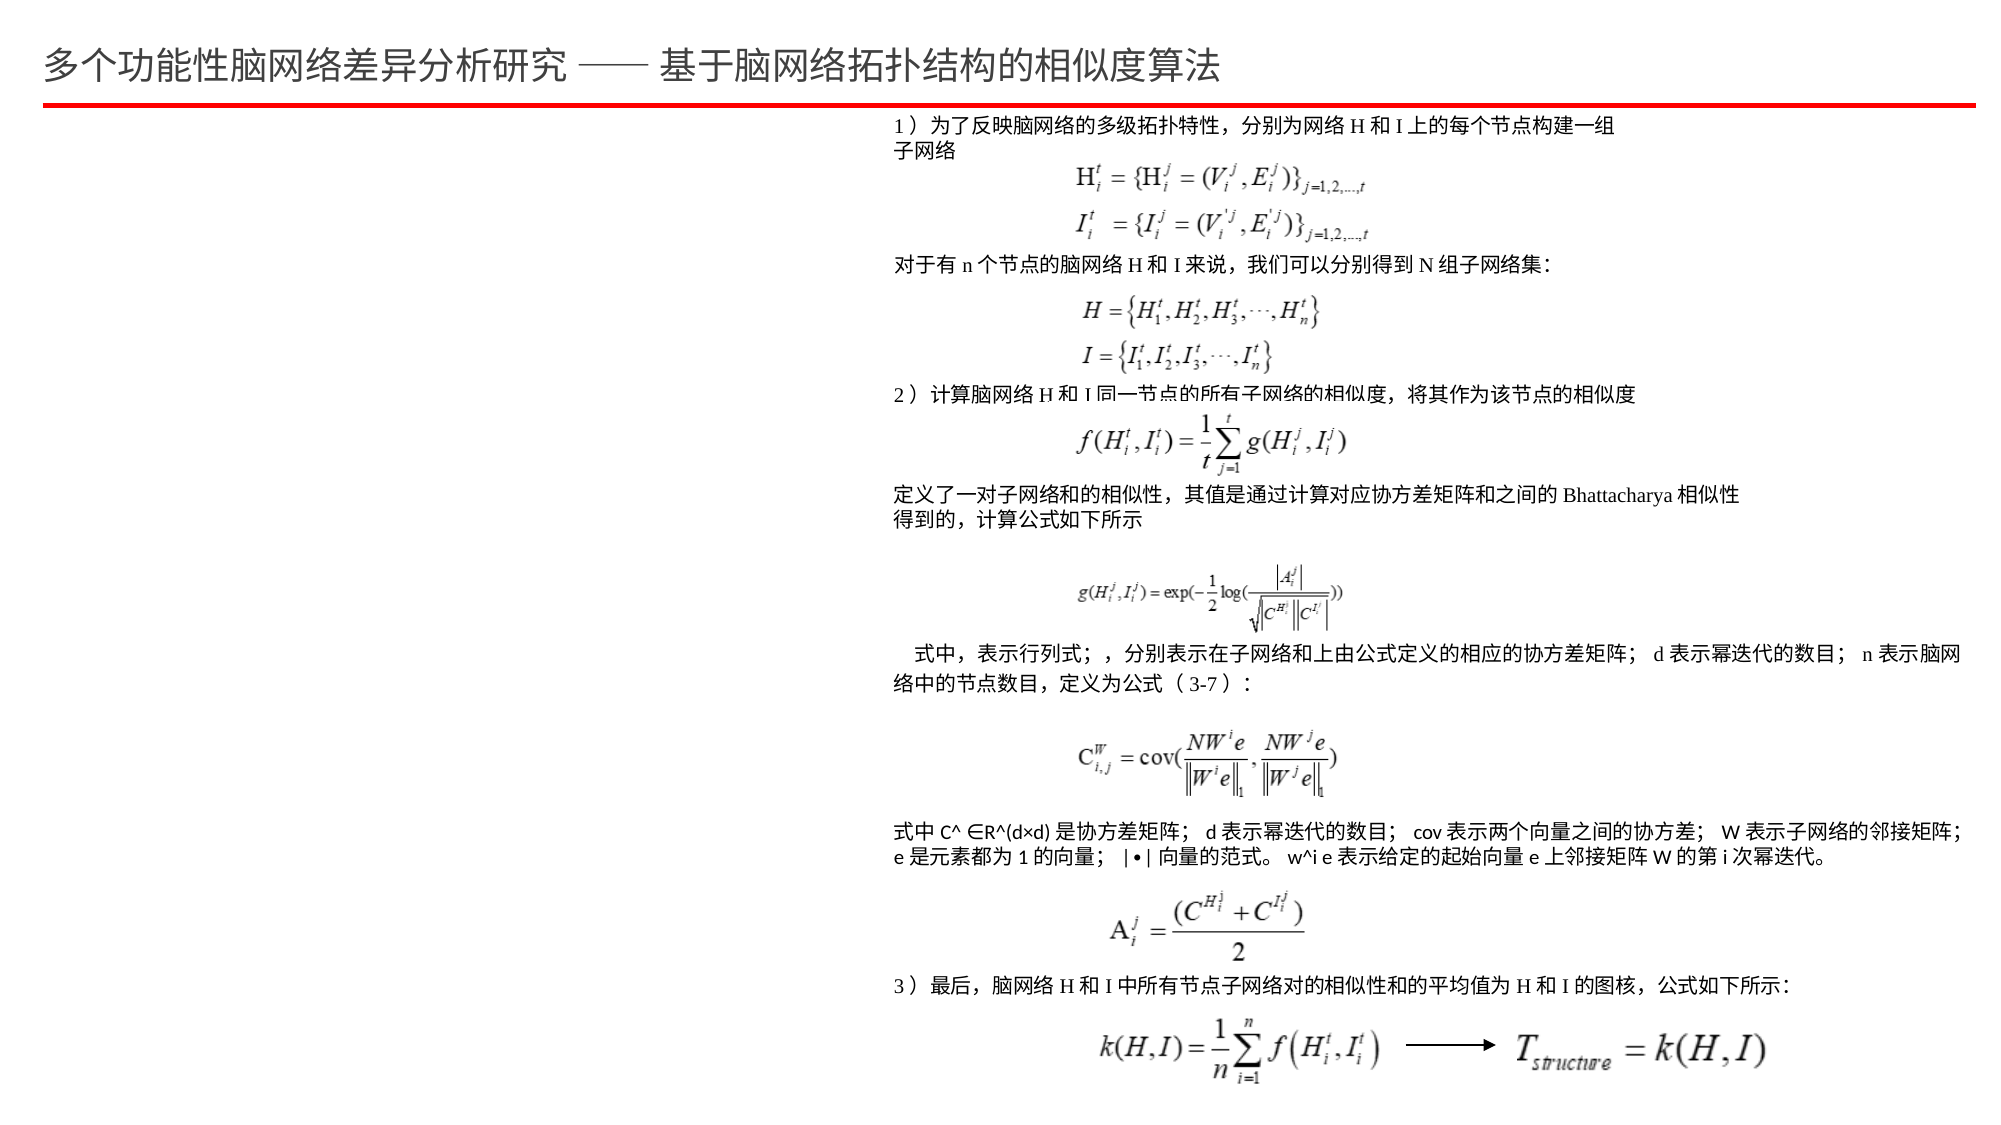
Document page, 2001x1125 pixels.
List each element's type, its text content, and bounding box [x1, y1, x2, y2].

picture [1064, 548, 1347, 642]
text_box 多个功能性脑网络差异分析研究 —— 基于脑网络拓扑结构的相似度算法 [42, 22, 1235, 103]
text_box 2）计算脑网络H和I同一节点的所有子网络的相似度，将其作为该节点的相似度 [879, 374, 1677, 415]
picture [1105, 876, 1312, 967]
text_box 3）最后，脑网络H和I中所有节点子网络对的相似性和的平均值为H和I的图核，公式如下所示： [879, 965, 1880, 1005]
picture [1049, 401, 1369, 483]
text_box 对于有n个节点的脑网络H和I来说，我们可以分别得到N组子网络集： [851, 243, 1588, 284]
picture [1064, 1005, 1384, 1088]
picture [1517, 1016, 1773, 1083]
text_box 式中C^ ∈R^(d×d)是协方差矩阵；d表示幂迭代的数目；cov表示两个向量之间的协方差；W表示子网络的邻接矩阵；e是元素都为1的向量；|∙|向量的范式。w^i e表示给定的起始向量e上邻接矩阵W的第i次幂迭代。 [879, 810, 1977, 876]
text_box 1）为了反映脑网络的多级拓扑特性，分别为网络H和I上的每个节点构建一组子网络 [879, 106, 1644, 171]
picture [1049, 290, 1341, 376]
picture [1057, 712, 1344, 806]
picture [1055, 158, 1385, 251]
